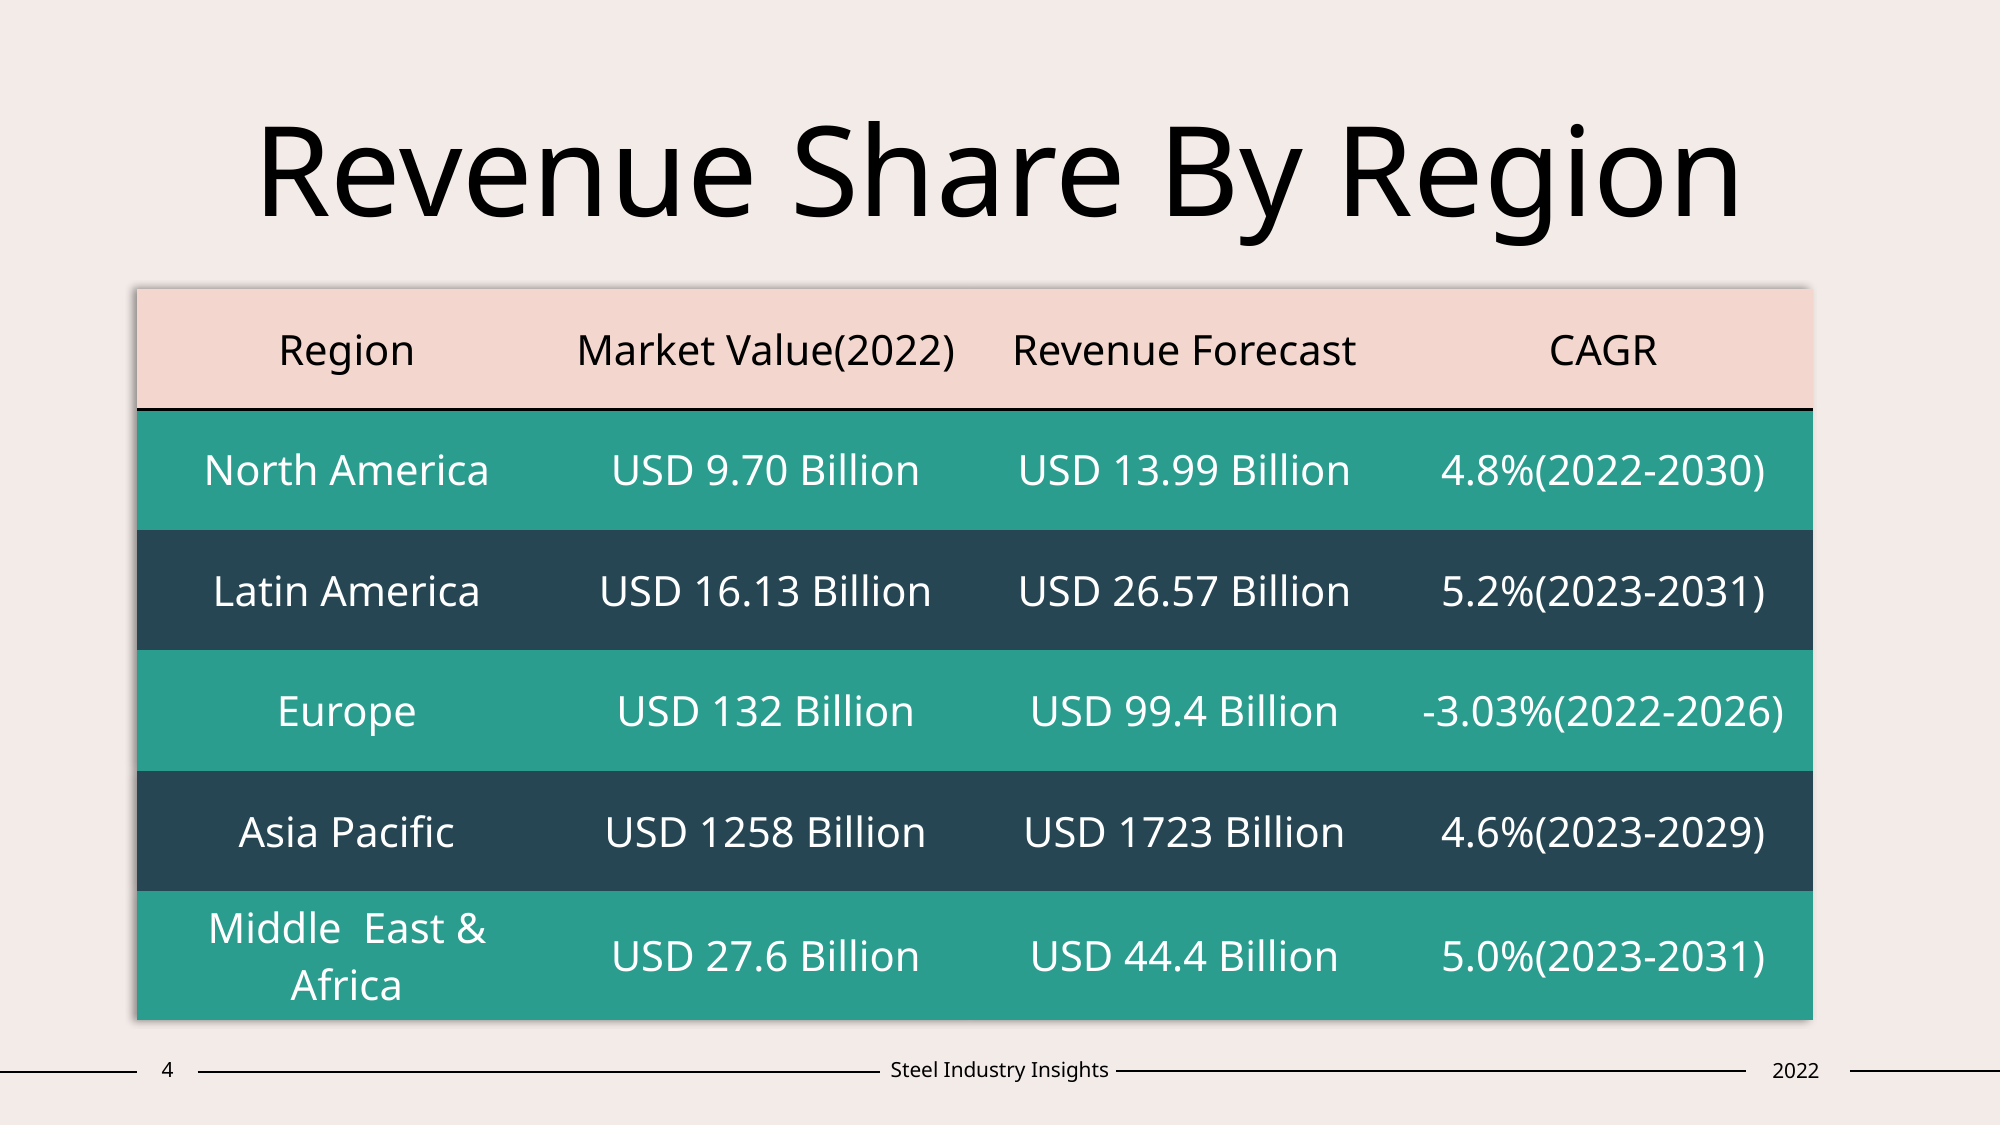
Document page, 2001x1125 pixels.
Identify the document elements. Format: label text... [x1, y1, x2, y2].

table_cell USD 13.99 Billion [975, 411, 1394, 530]
table_cell USD 27.6 Billion [556, 891, 975, 1020]
title Revenue Share By Region [187, 83, 1813, 251]
table_cell -3.03%(2022-2026) [1394, 650, 1813, 771]
table_cell Middle East & Africa [137, 891, 556, 1020]
table_cell USD 16.13 Billion [556, 530, 975, 650]
table_cell USD 9.70 Billion [556, 411, 975, 530]
slide_number 4 [137, 1050, 198, 1091]
table_cell Asia Pacific [137, 771, 556, 891]
table_cell USD 26.57 Billion [975, 530, 1394, 650]
table_cell Latin America [137, 530, 556, 650]
table_cell USD 132 Billion [556, 650, 975, 771]
table_cell USD 1258 Billion [556, 771, 975, 891]
table_cell USD 99.4 Billion [975, 650, 1394, 771]
table_header Region [137, 289, 556, 408]
slide_number 2022 [1743, 1050, 1849, 1091]
table_cell 4.8%(2022-2030) [1394, 411, 1813, 530]
table_cell 5.0%(2023-2031) [1394, 891, 1813, 1020]
table_cell 5.2%(2023-2031) [1394, 530, 1813, 650]
table_cell 4.6%(2023-2029) [1394, 771, 1813, 891]
table_cell USD 44.4 Billion [975, 891, 1394, 1020]
table_cell North America [137, 411, 556, 530]
table_cell Europe [137, 650, 556, 771]
table_cell USD 1723 Billion [975, 771, 1394, 891]
footer Steel Industry Insights [879, 1050, 1120, 1091]
table_header Revenue Forecast [975, 289, 1394, 408]
table_header Market Value(2022) [556, 289, 975, 408]
table_header CAGR [1394, 289, 1813, 408]
